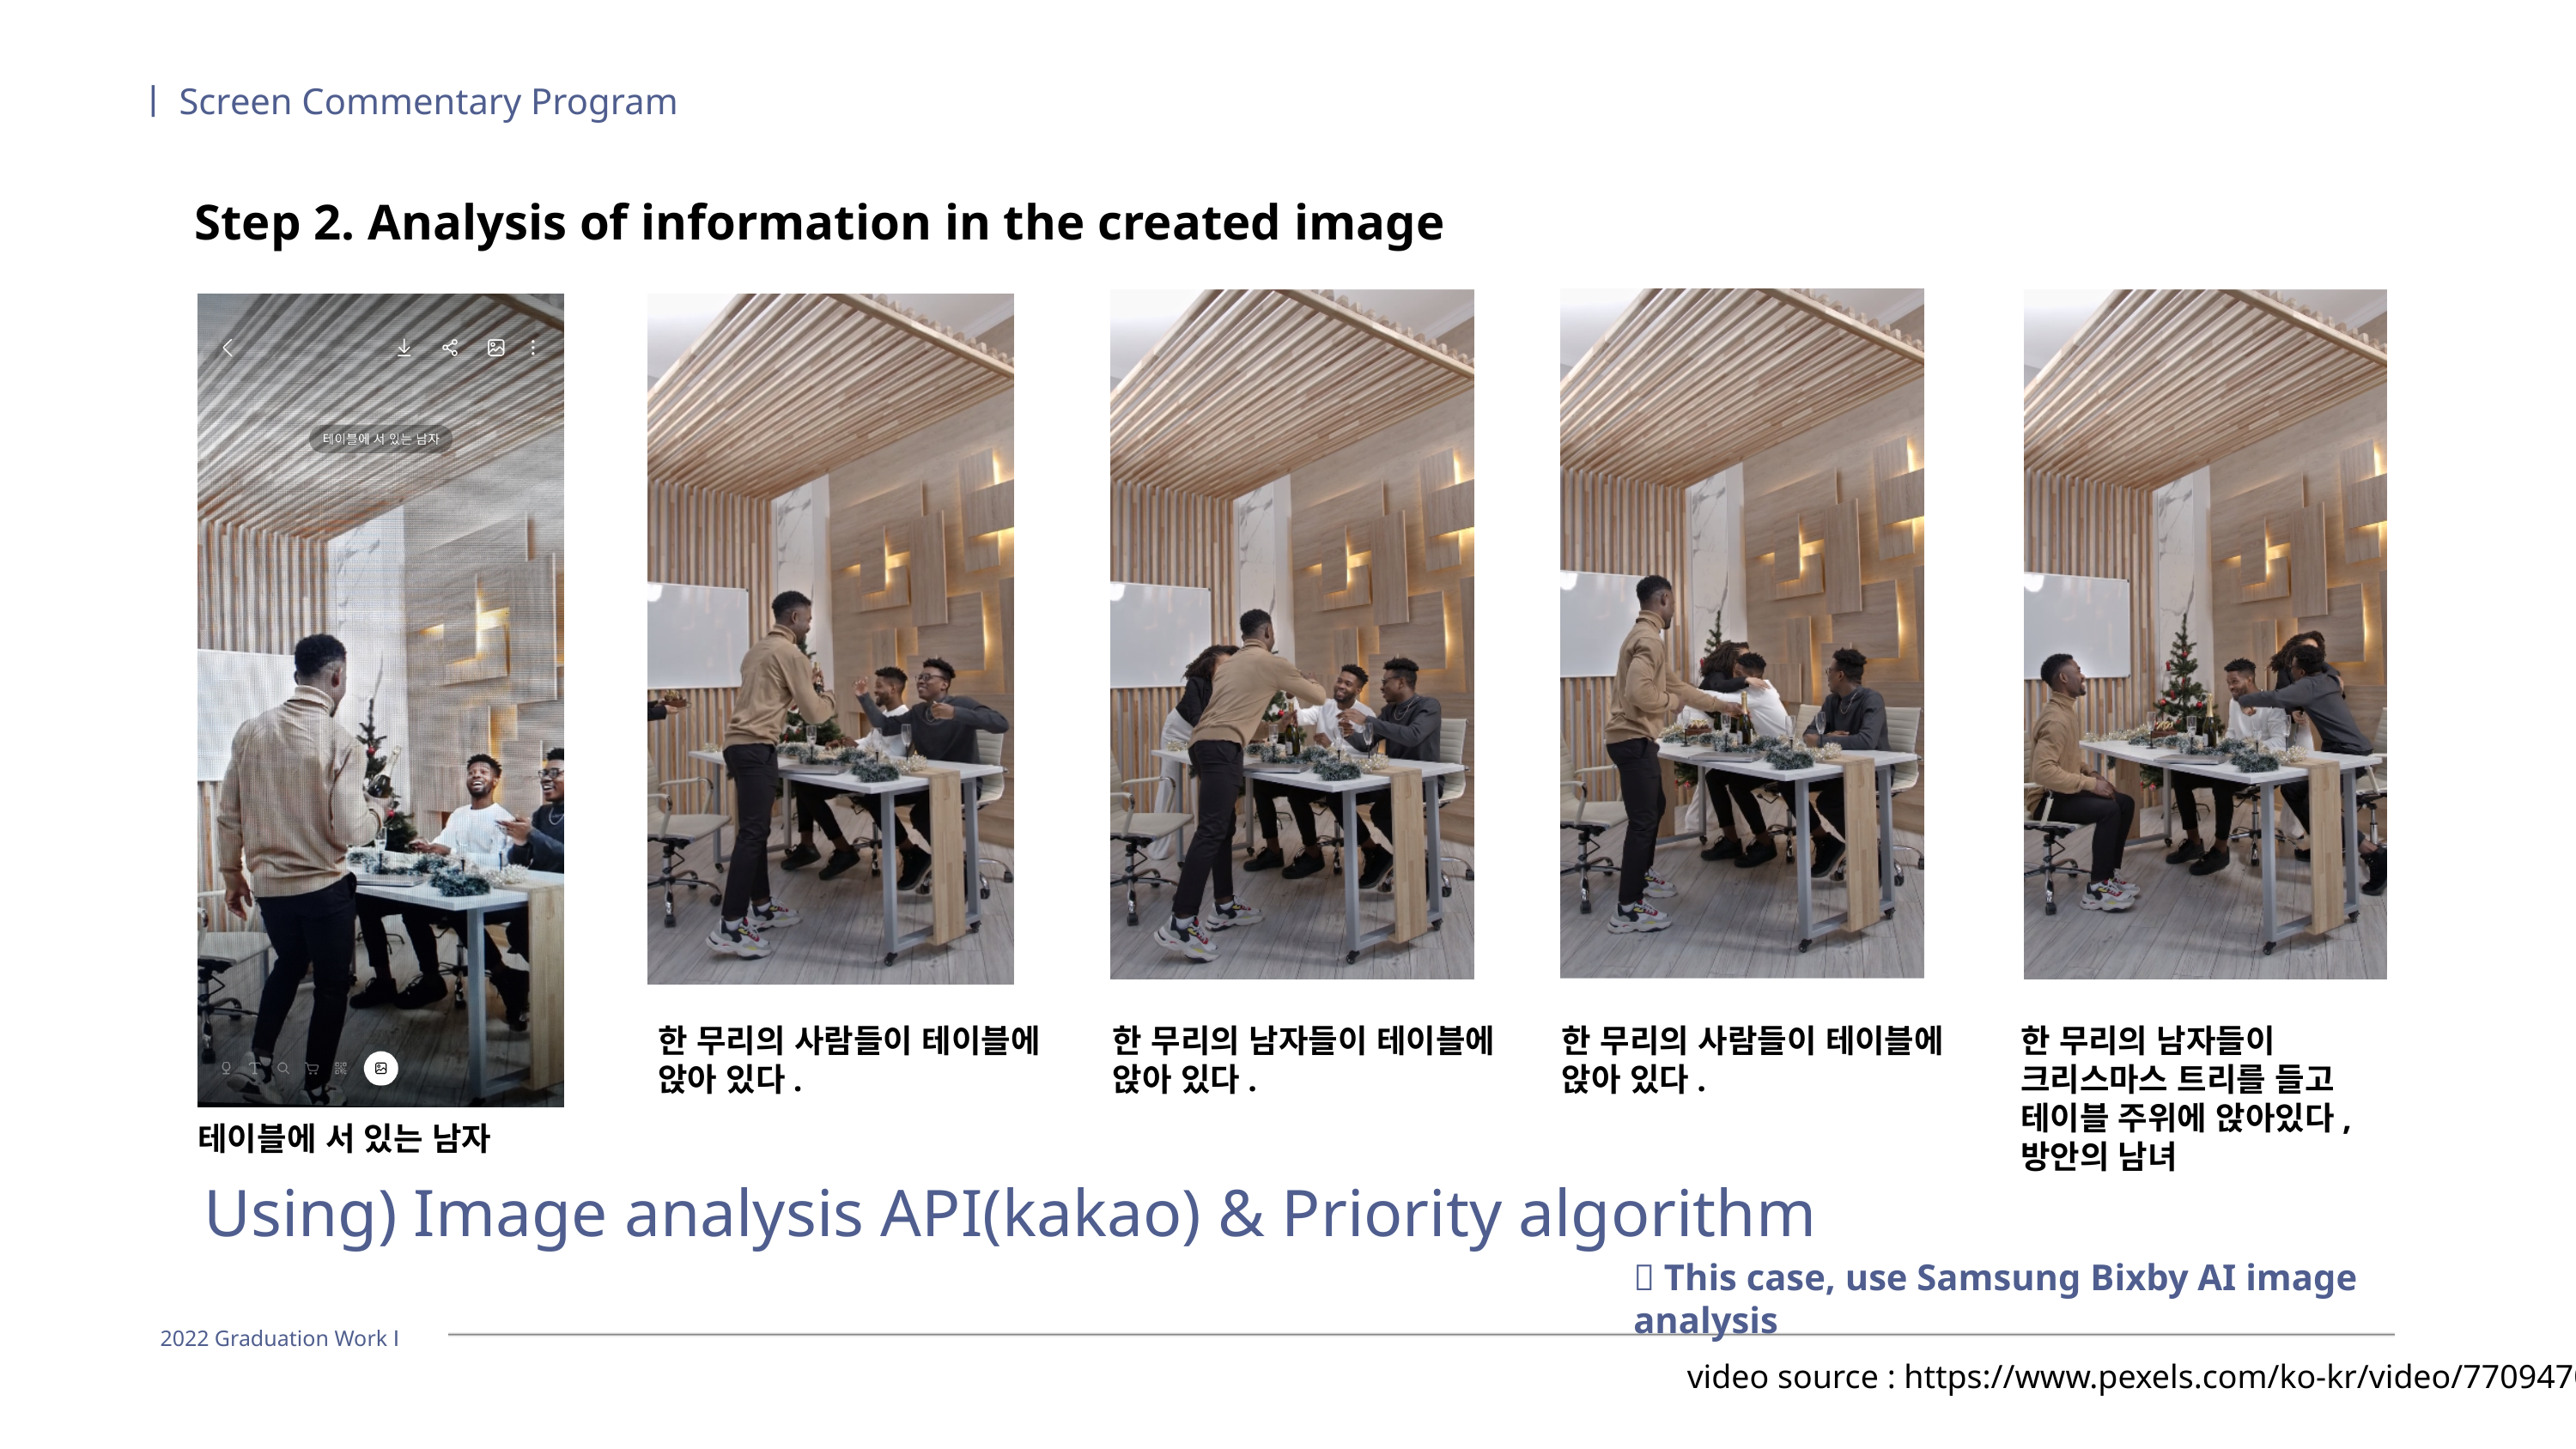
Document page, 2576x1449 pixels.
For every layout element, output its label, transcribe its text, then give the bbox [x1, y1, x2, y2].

text_box Using) Image analysis API(kakao) & Priority algorithm [191, 1165, 2373, 1256]
picture [197, 294, 565, 1108]
text_box 한 무리의 남자들이 크리스마스 트리를 들고 테이블 주위에 앉아있다, 방안의 남녀 [2008, 1014, 2421, 1181]
text_box 테이블에 서 있는 남자 [185, 1112, 598, 1164]
text_box Step 2. Analysis of information in the created image [181, 185, 1743, 257]
text_box  This case, use Samsung Bixby AI image analysis [1620, 1248, 2510, 1347]
picture [1560, 288, 1924, 979]
text_box 한 무리의 남자들이 테이블에 앉아 있다. [1100, 1014, 1513, 1104]
text_box ㅣScreen Commentary Program [125, 72, 1705, 129]
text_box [448, 1331, 2395, 1339]
text_box 한 무리의 사람들이 테이블에 앉아 있다. [645, 1014, 1059, 1104]
picture [1110, 288, 1474, 979]
text_box 2022 Graduation Work Ⅰ [147, 1319, 646, 1358]
picture [647, 294, 1014, 985]
text_box 한 무리의 사람들이 테이블에 앉아 있다. [1549, 1014, 1962, 1104]
picture [2023, 288, 2388, 979]
text_box video source : https://www.pexels.com/ko-kr/video/7709470/ [1674, 1349, 2576, 1402]
